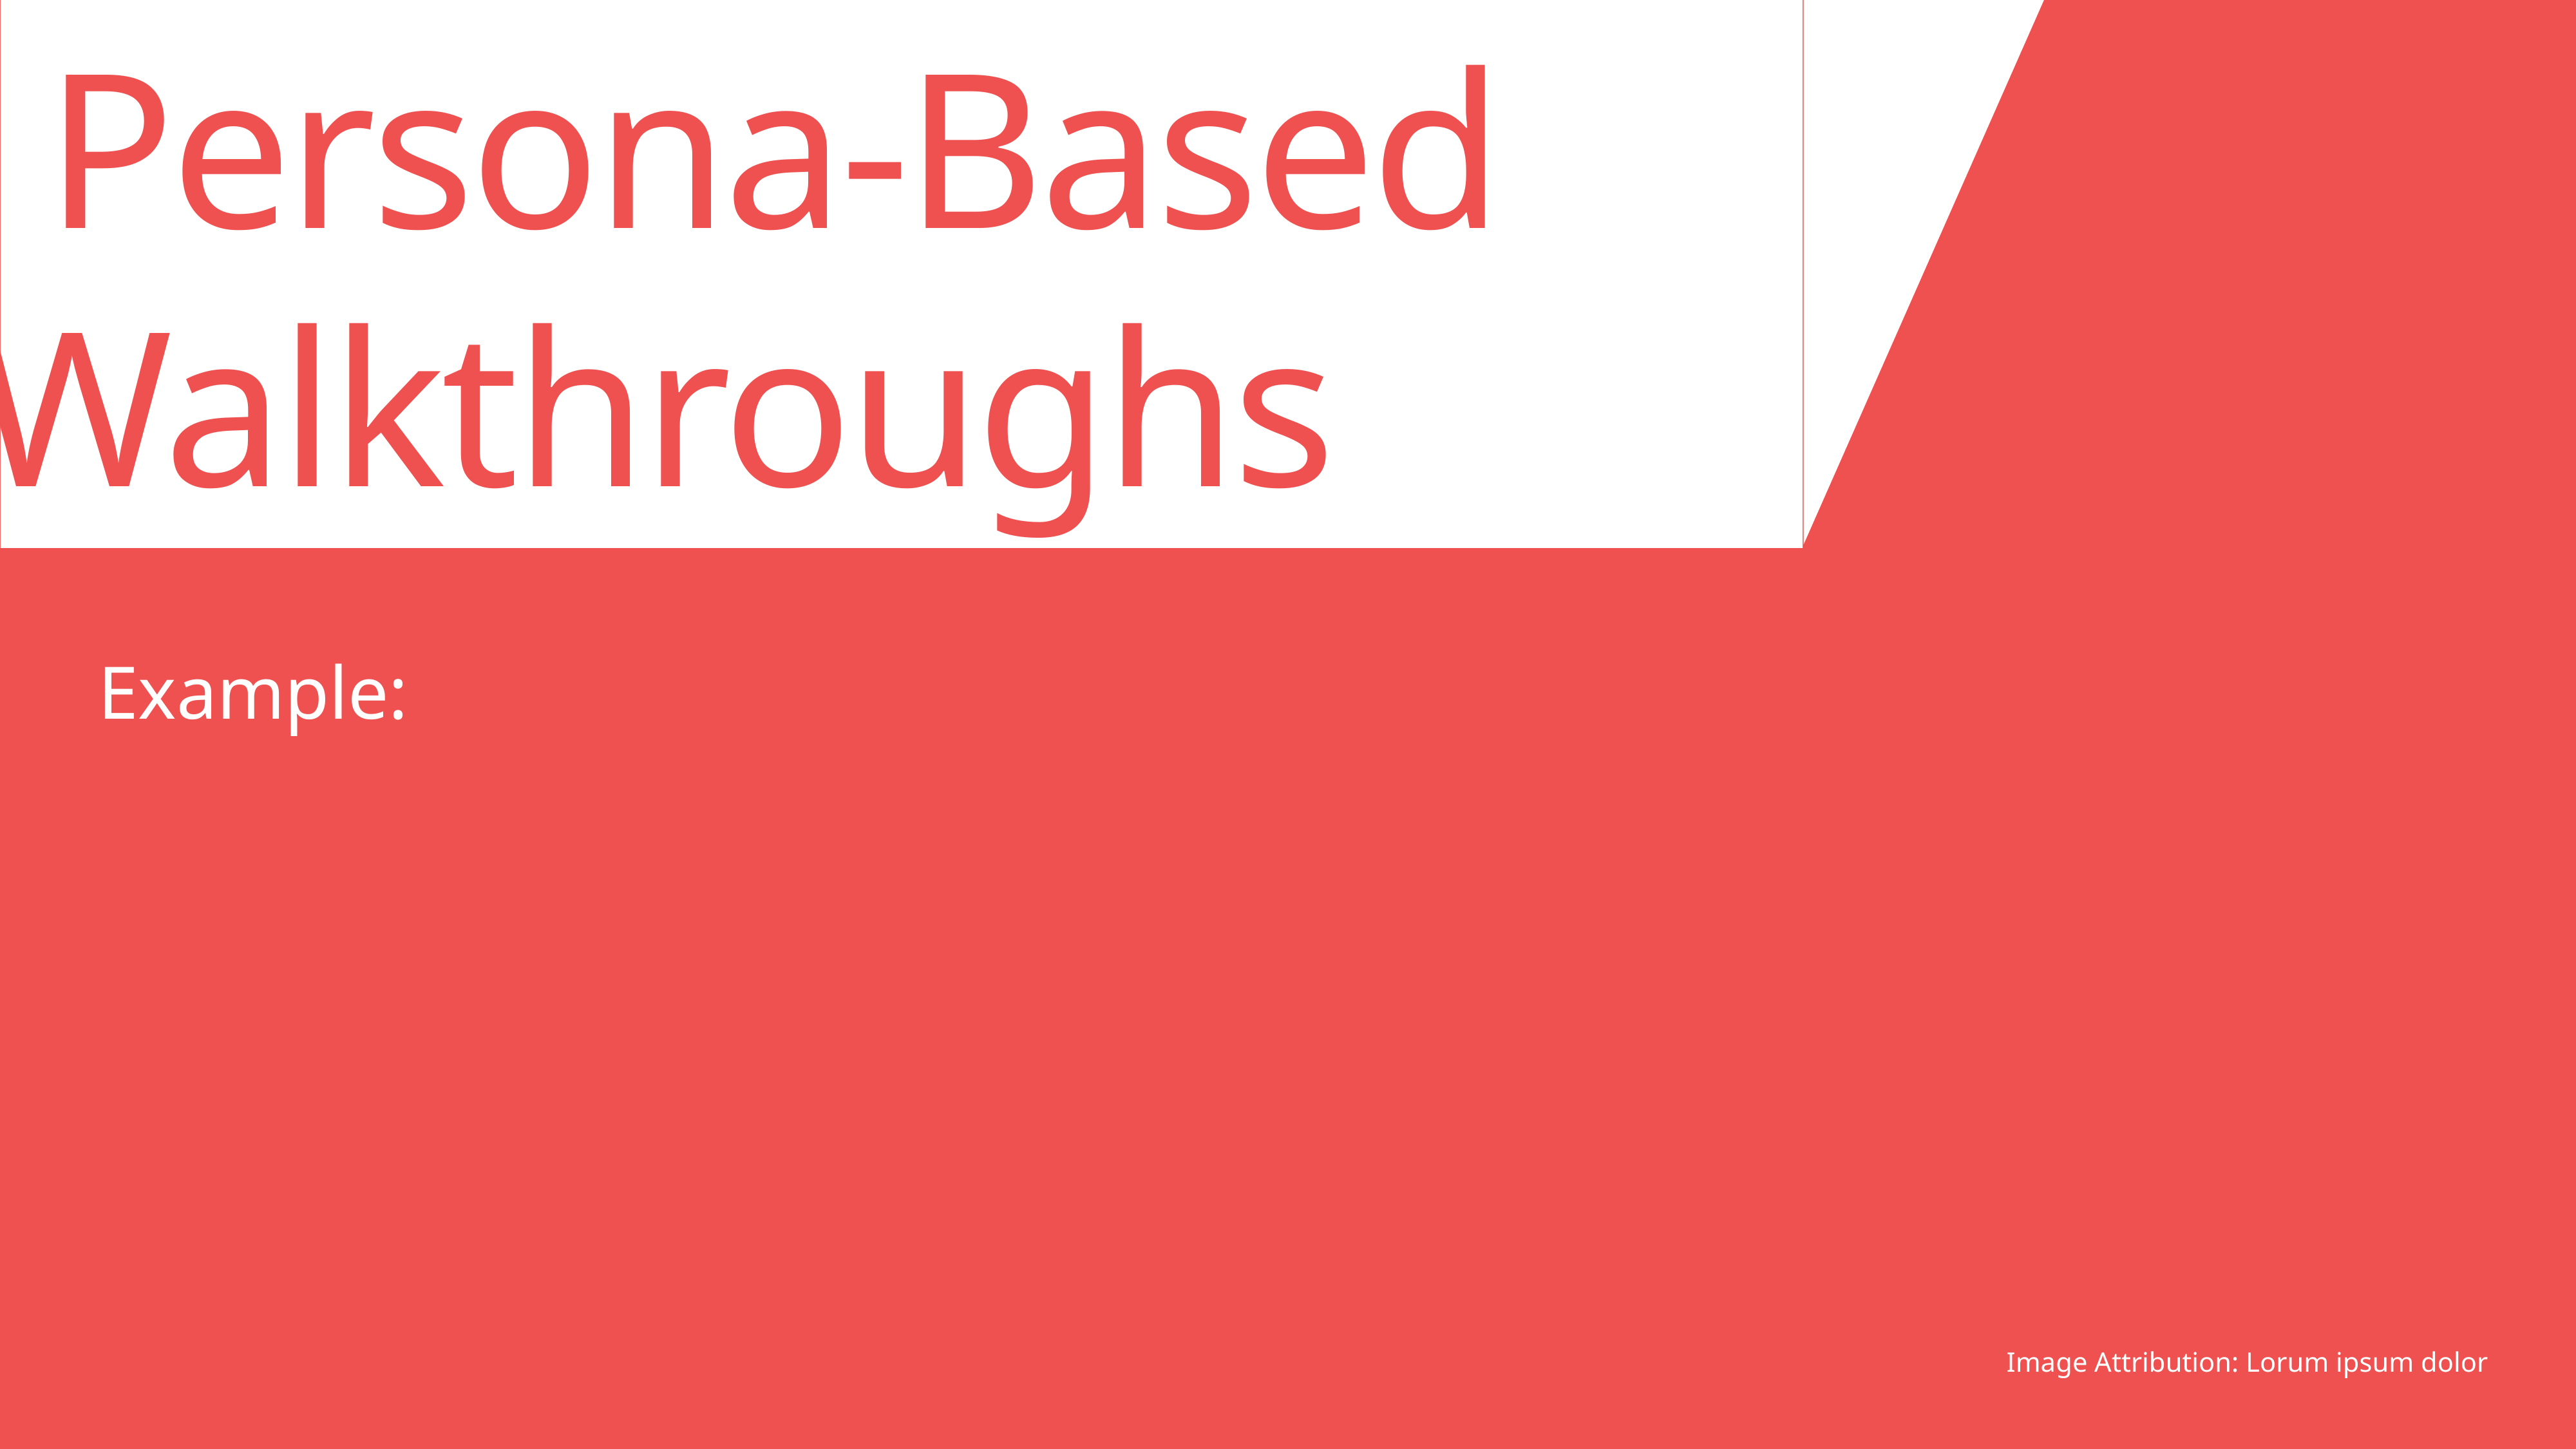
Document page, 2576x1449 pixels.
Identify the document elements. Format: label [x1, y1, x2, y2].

text_box [0, 0, 2522, 1385]
